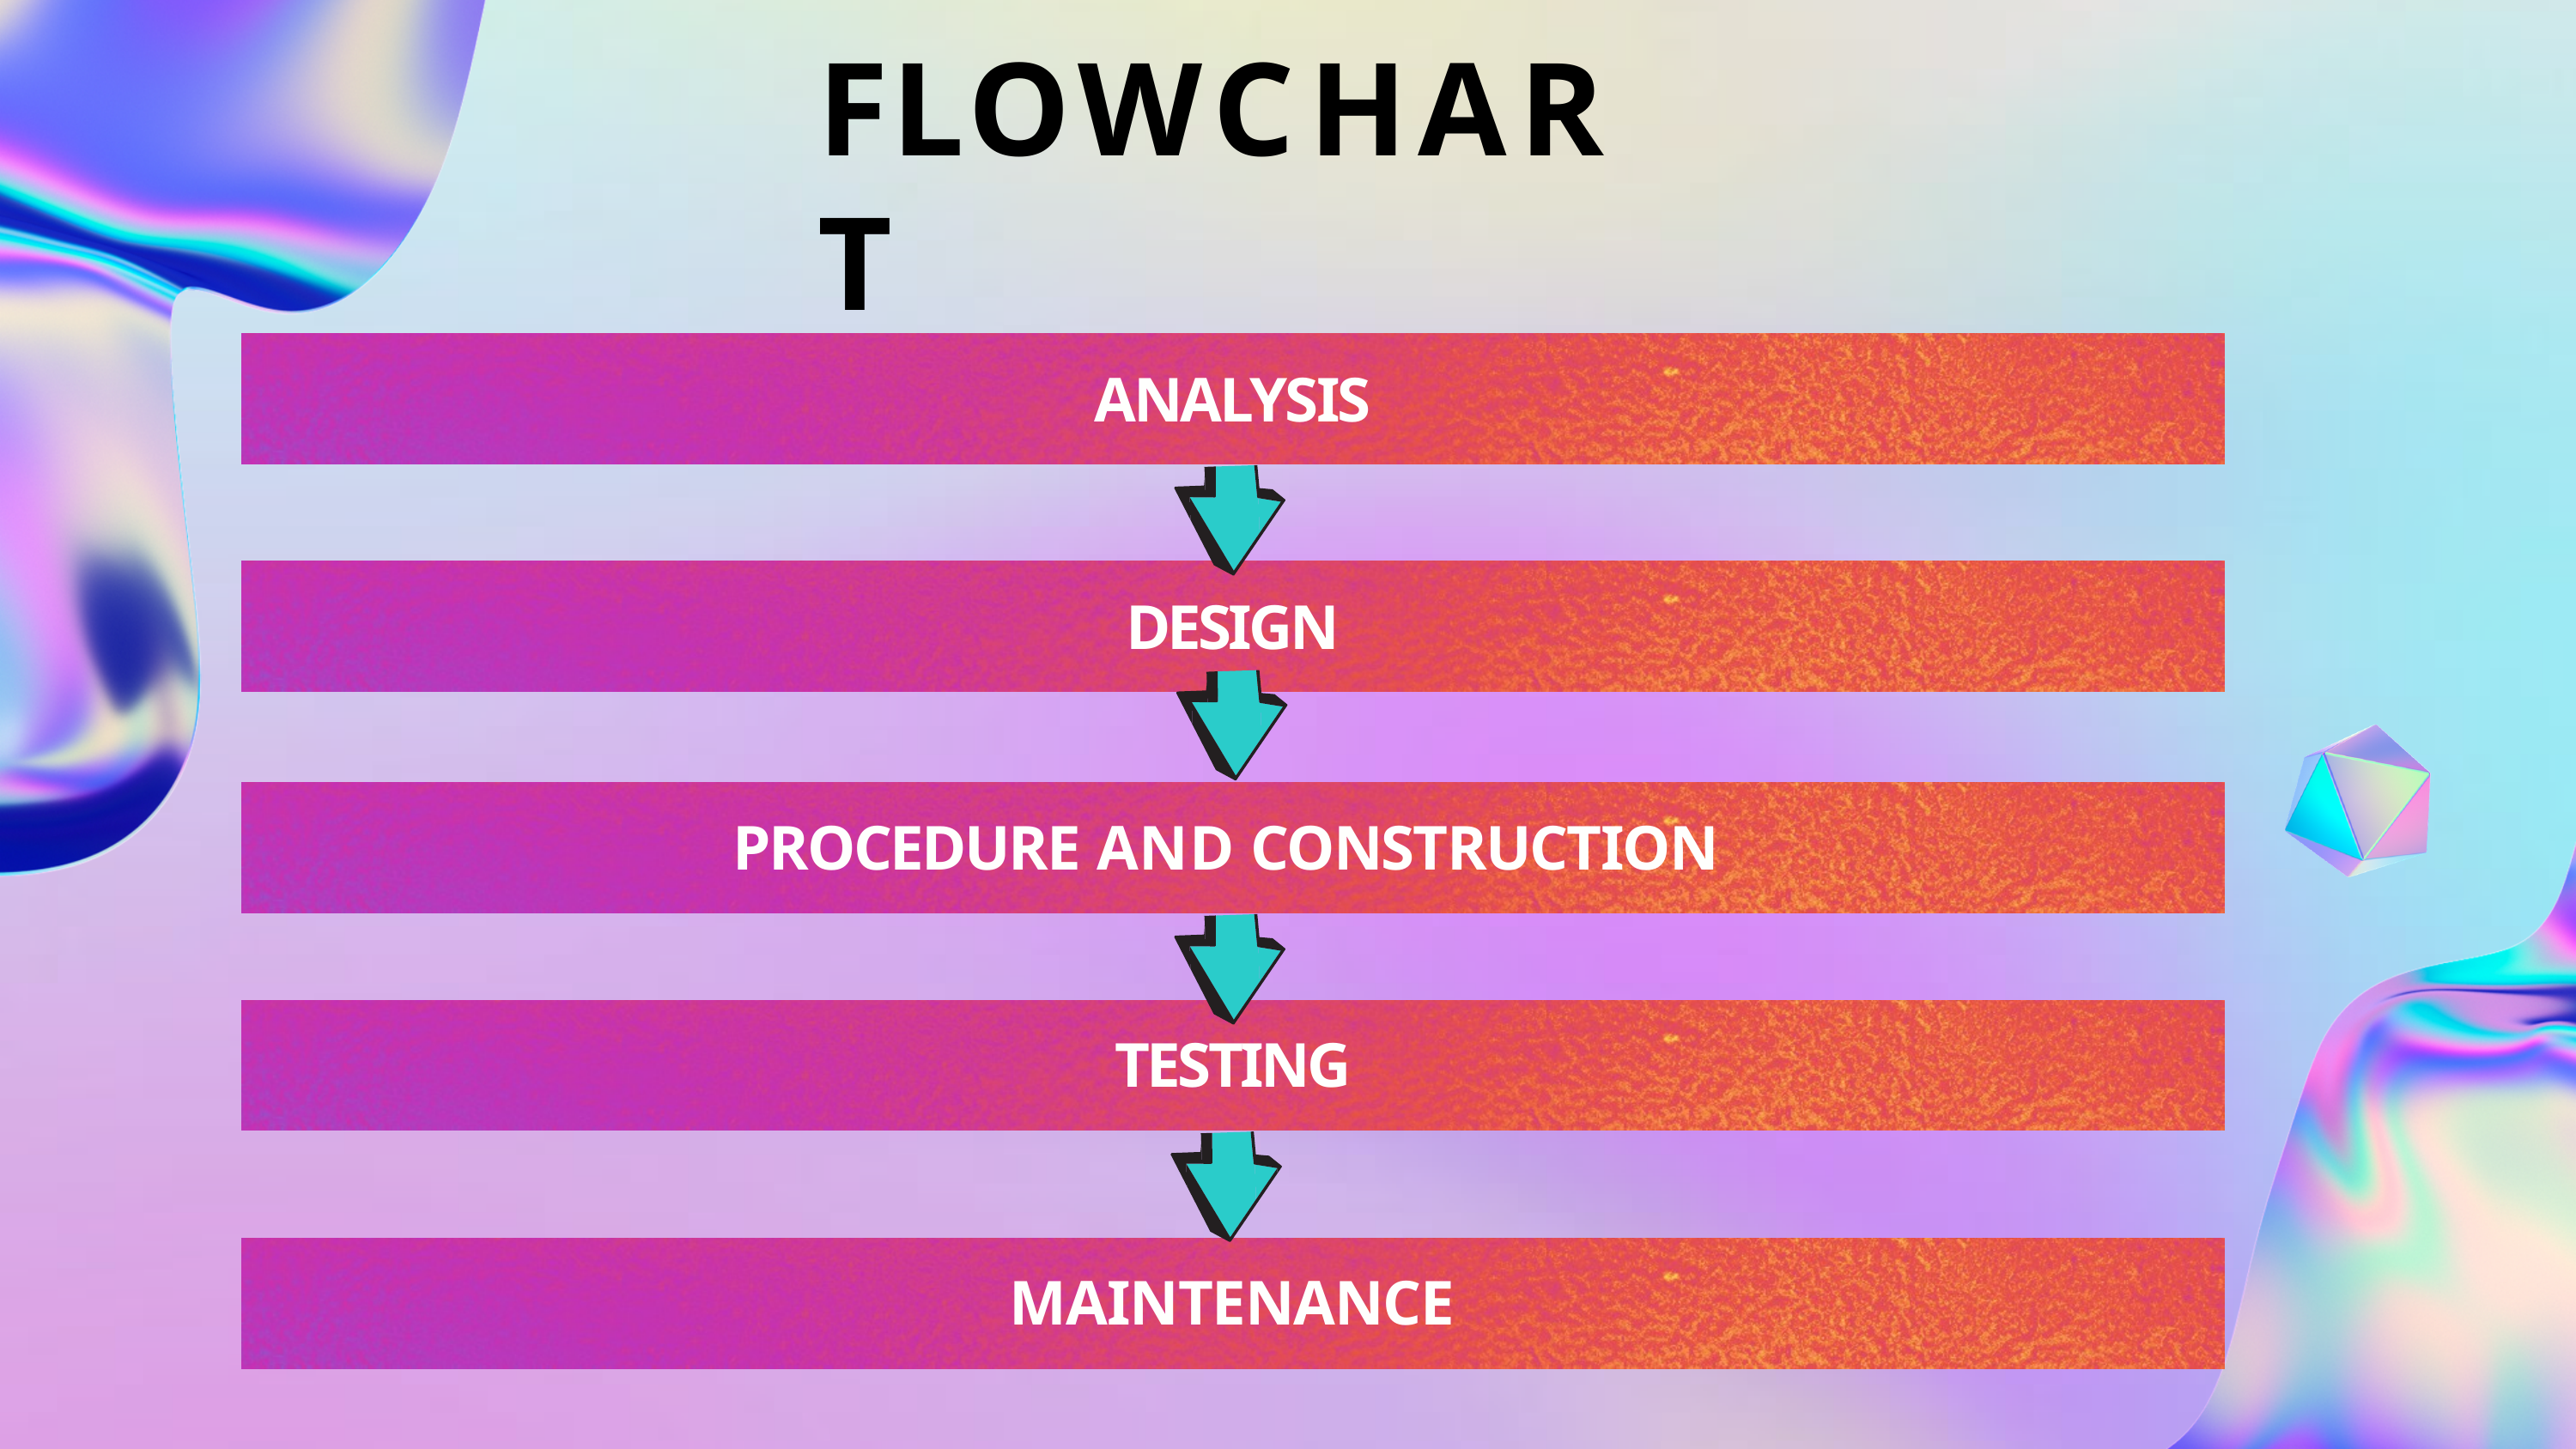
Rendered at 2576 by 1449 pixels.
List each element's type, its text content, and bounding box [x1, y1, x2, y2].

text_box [1170, 670, 1288, 1243]
title FLOWCHART [816, 25, 1650, 332]
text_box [241, 333, 2225, 1369]
picture [0, 0, 2576, 1449]
